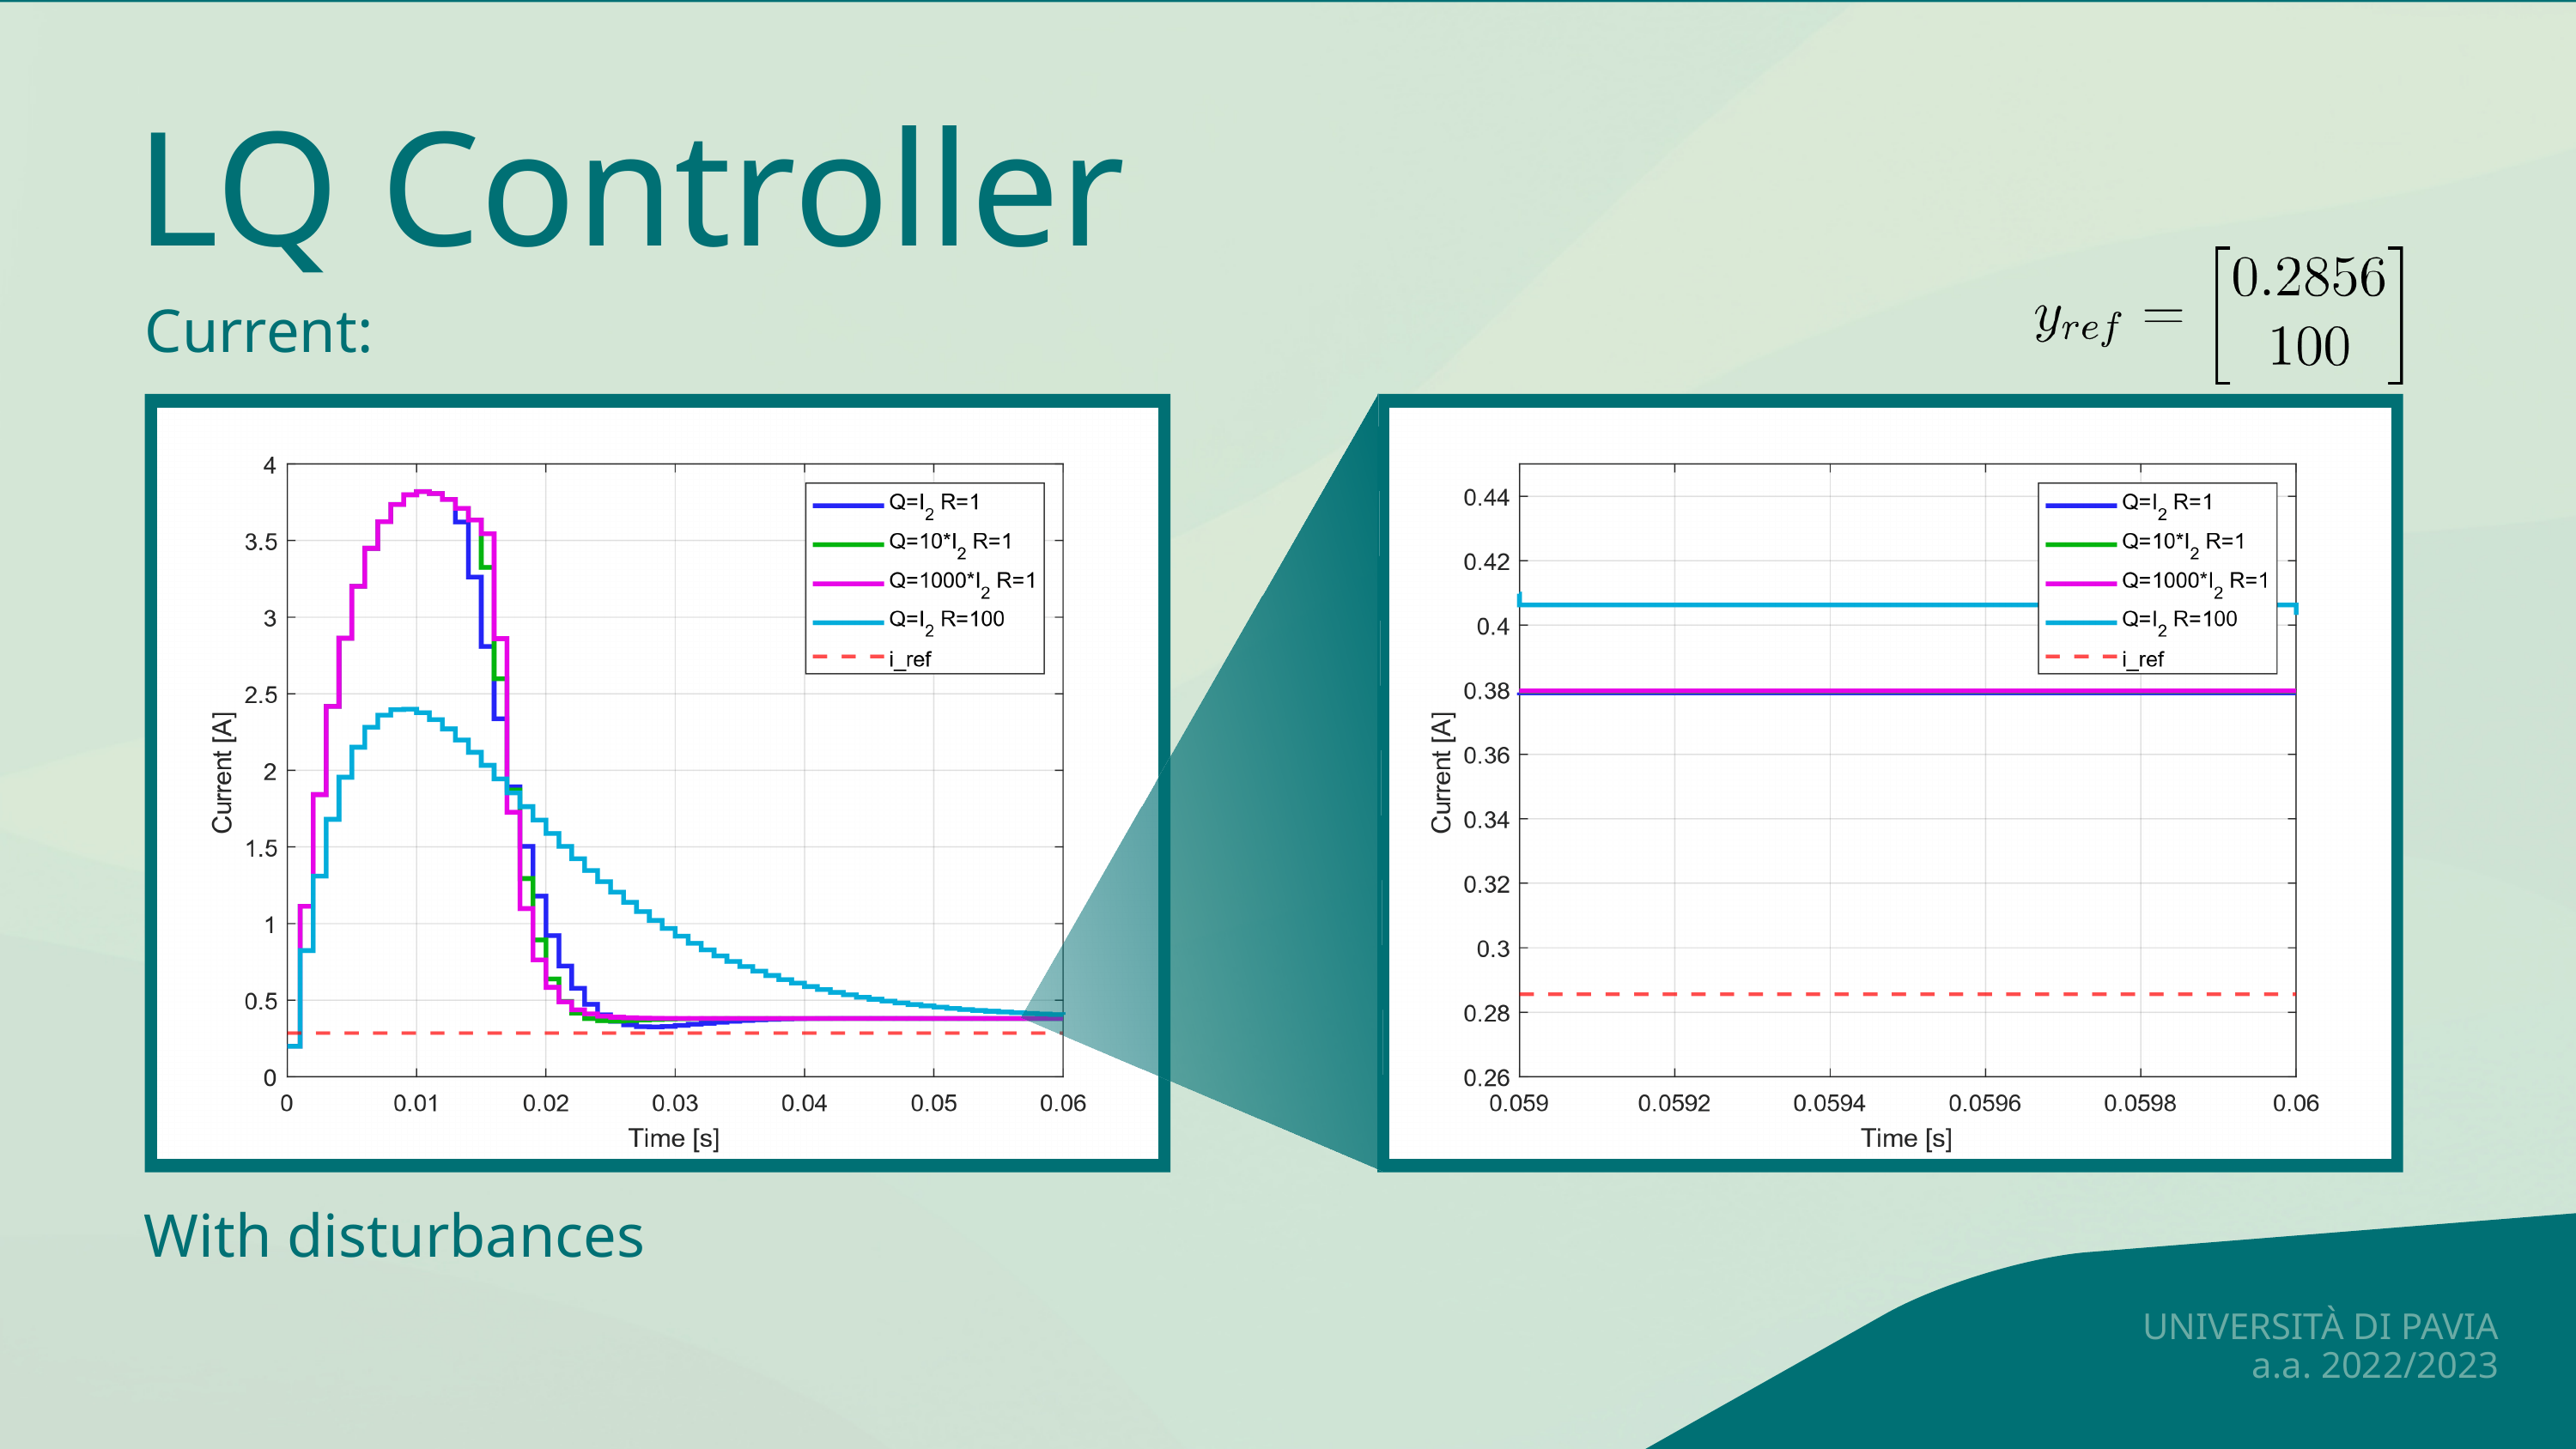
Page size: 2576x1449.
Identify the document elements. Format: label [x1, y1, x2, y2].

text_box [1132, 1253, 2576, 1449]
picture [0, 0, 2576, 1449]
text_box [136, 109, 1879, 257]
